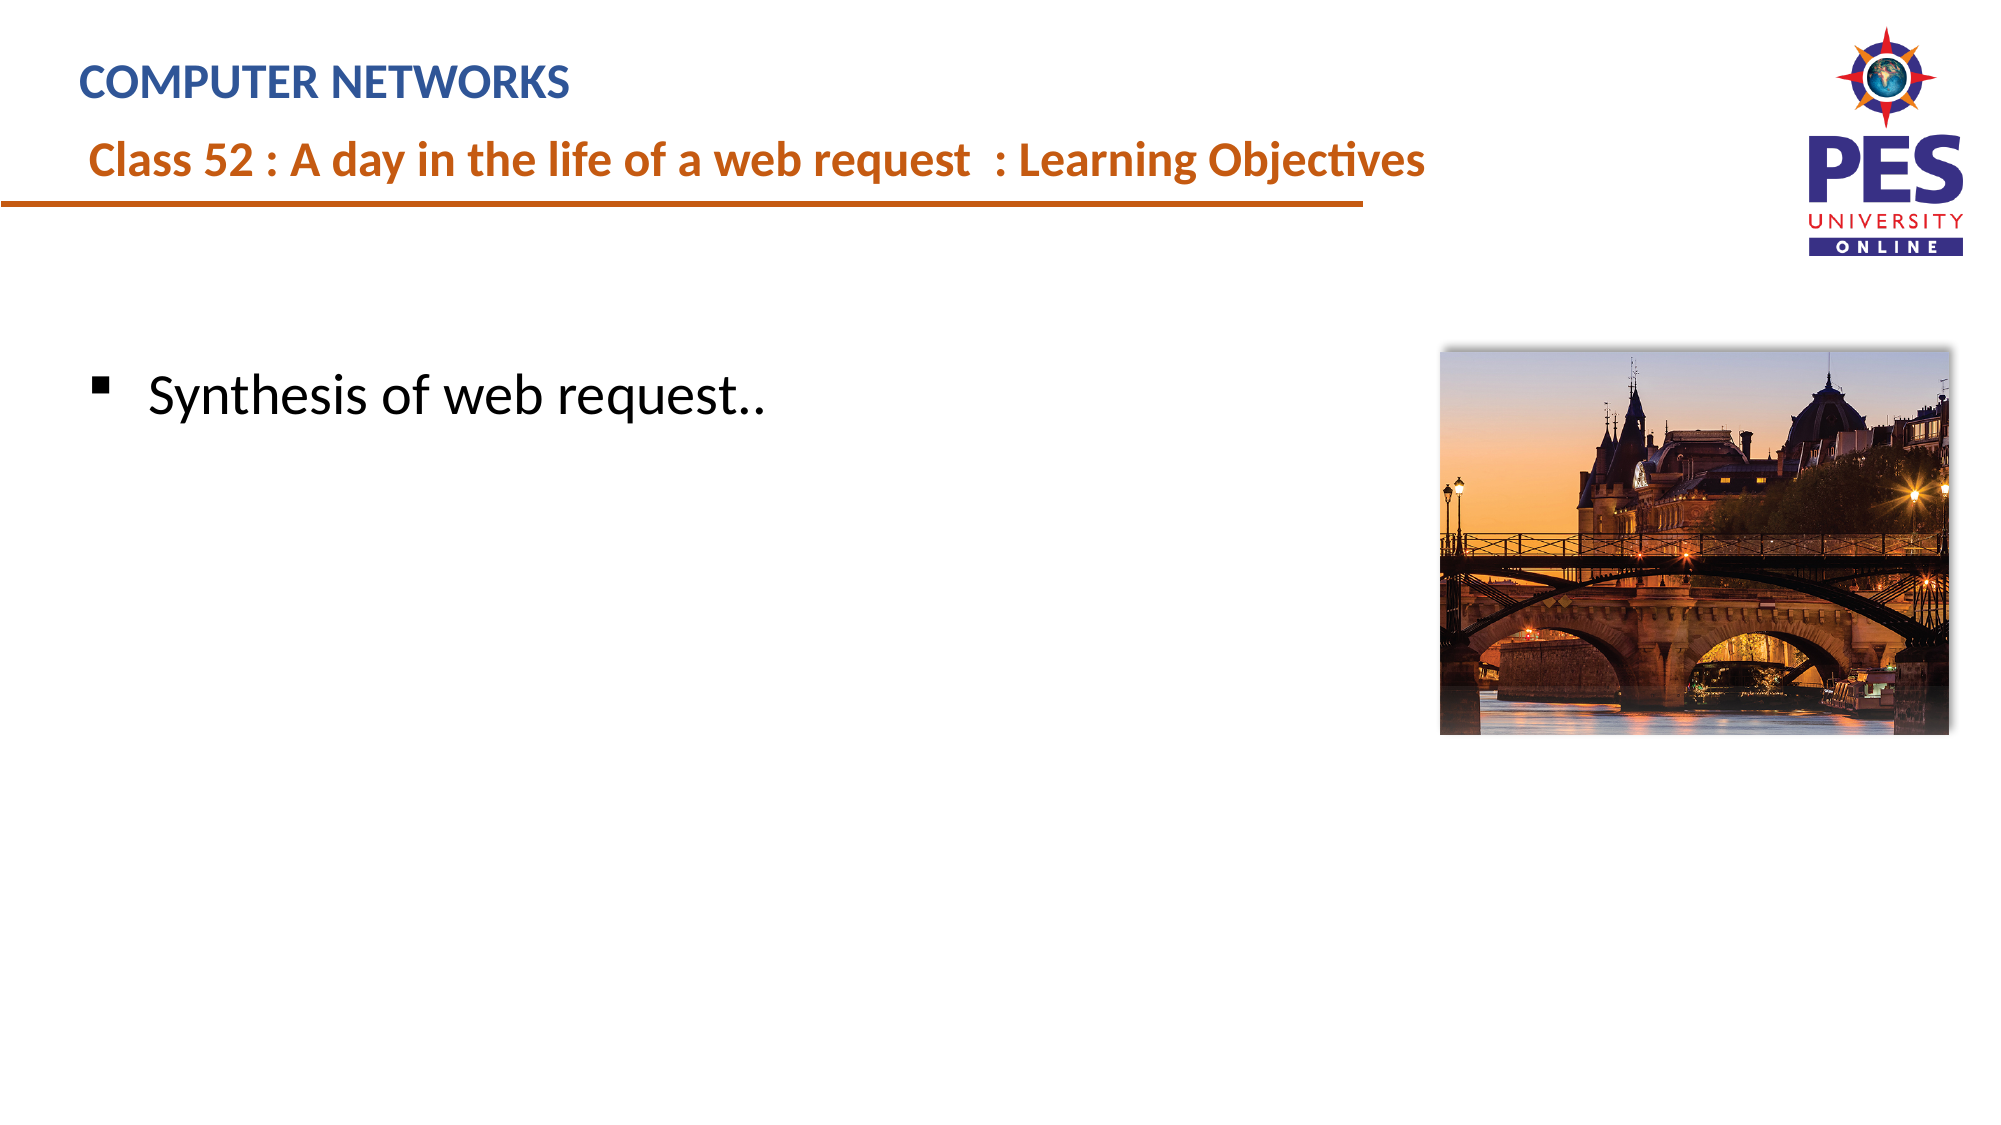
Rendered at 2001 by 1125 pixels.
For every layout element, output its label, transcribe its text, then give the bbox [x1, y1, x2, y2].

text_box Class 52 : A day in the life of a web request : Learning Objectives [73, 119, 1442, 194]
picture [1440, 352, 1949, 735]
text_box COMPUTER NETWORKS [64, 41, 1295, 117]
picture [1809, 26, 1963, 256]
text_box Synthesis of web request.. [50, 271, 1413, 1002]
